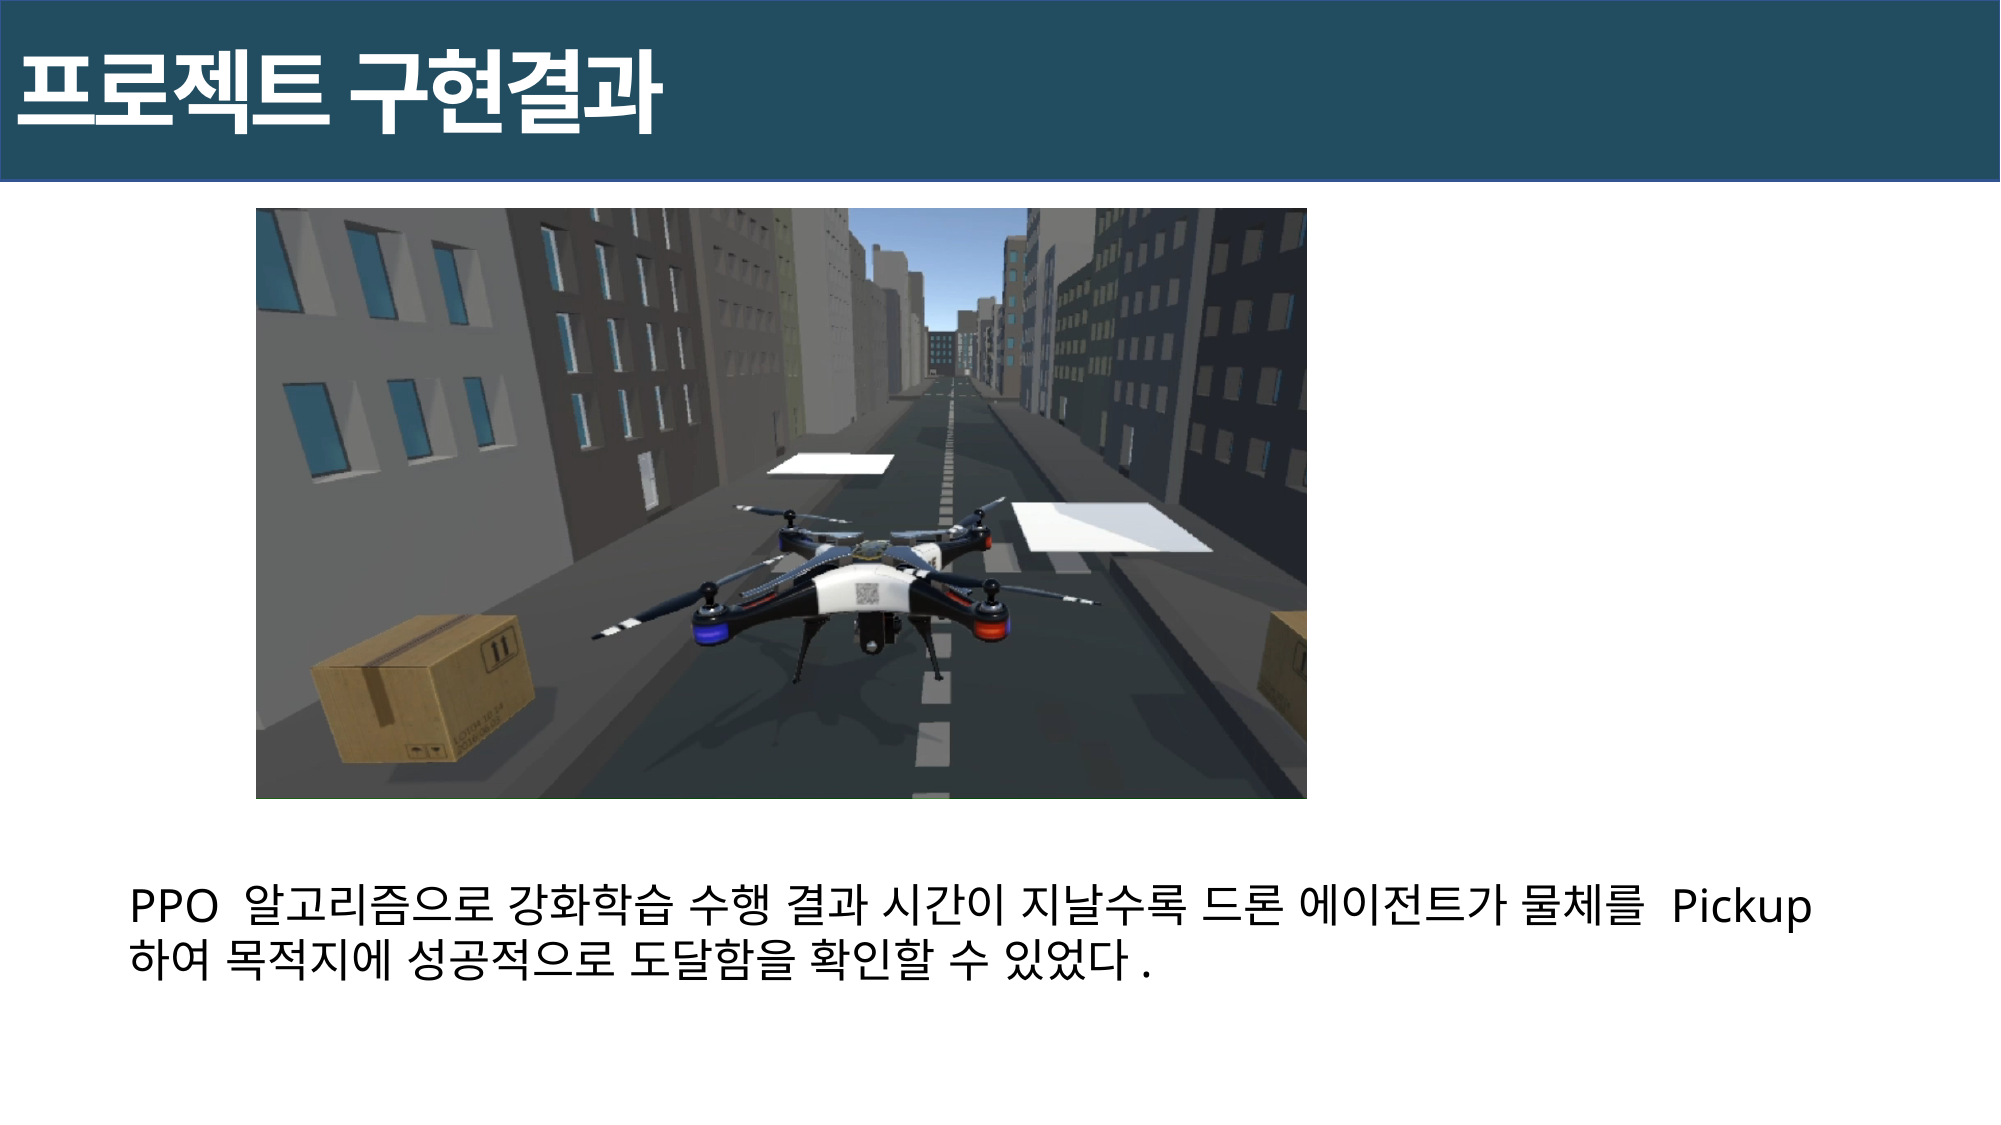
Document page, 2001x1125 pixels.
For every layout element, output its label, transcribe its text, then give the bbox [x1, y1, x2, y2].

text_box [255, 208, 1308, 800]
text_box 프로젝트 구현결과 [0, 0, 2000, 182]
text_box PPO 알고리즘으로 강화학습 수행 결과 시간이 지날수록 드론 에이전트가 물체를 Pickup 하여 목적지에 성공적으로 도달함을 확인할 수 있었다. [114, 869, 1910, 995]
